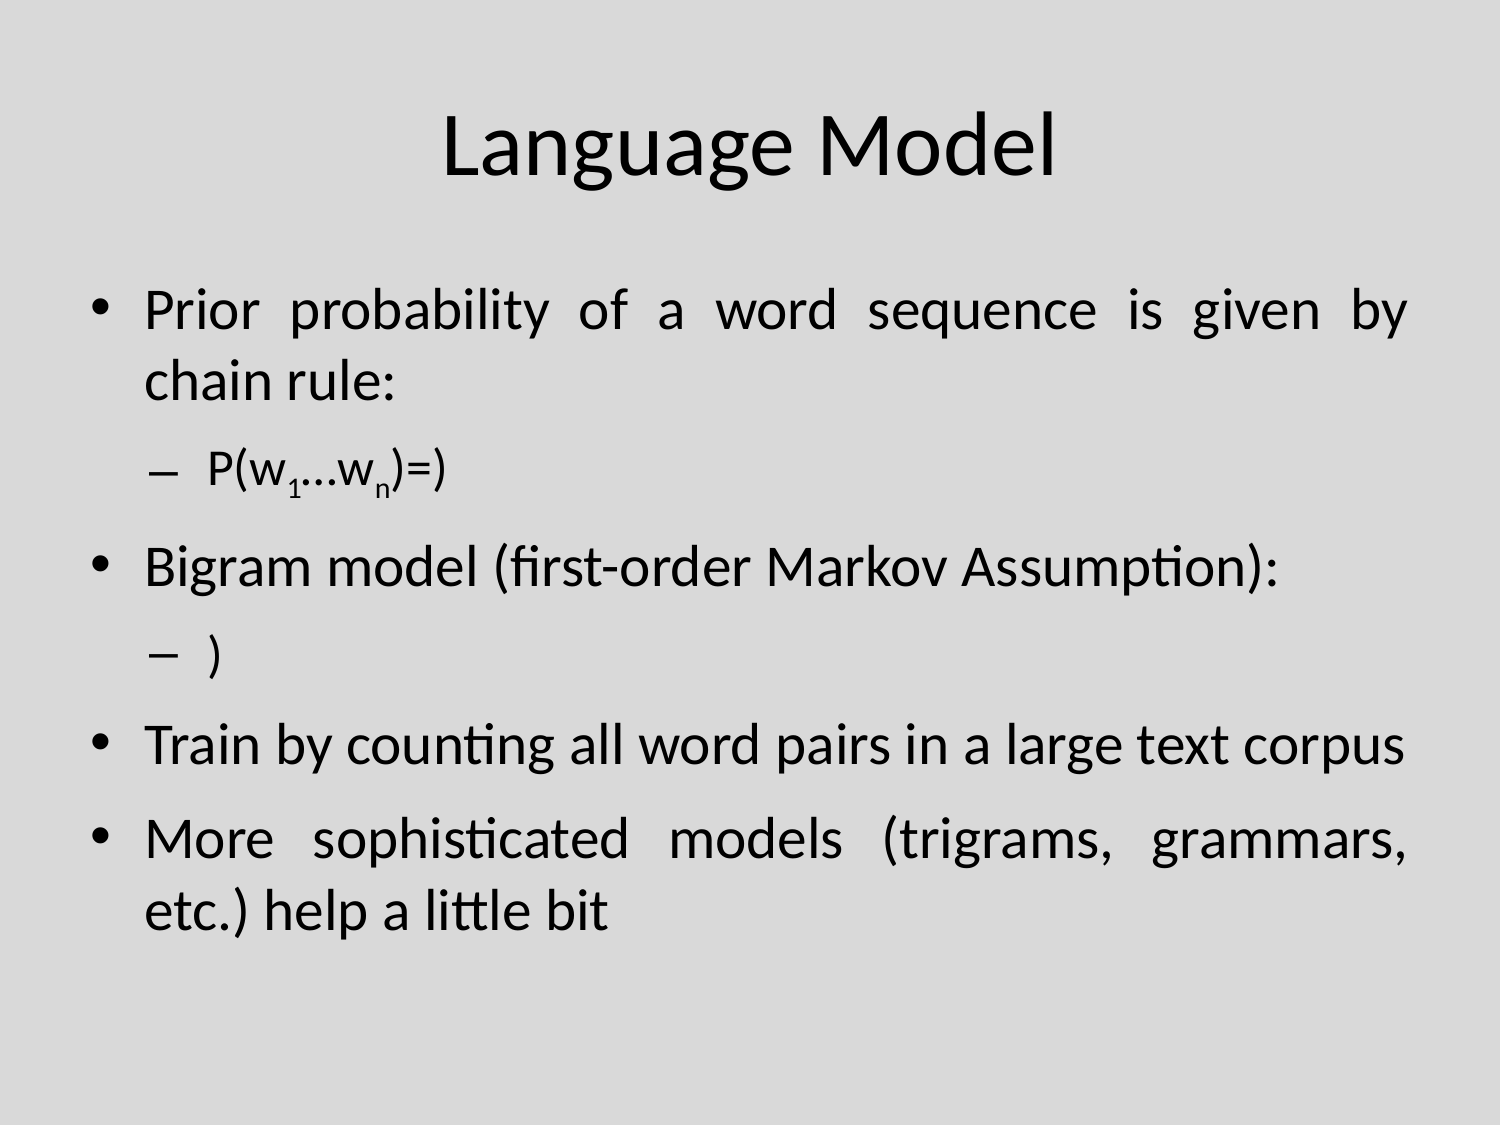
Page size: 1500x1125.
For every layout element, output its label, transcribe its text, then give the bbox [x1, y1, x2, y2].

title Language Model [75, 45, 1425, 233]
